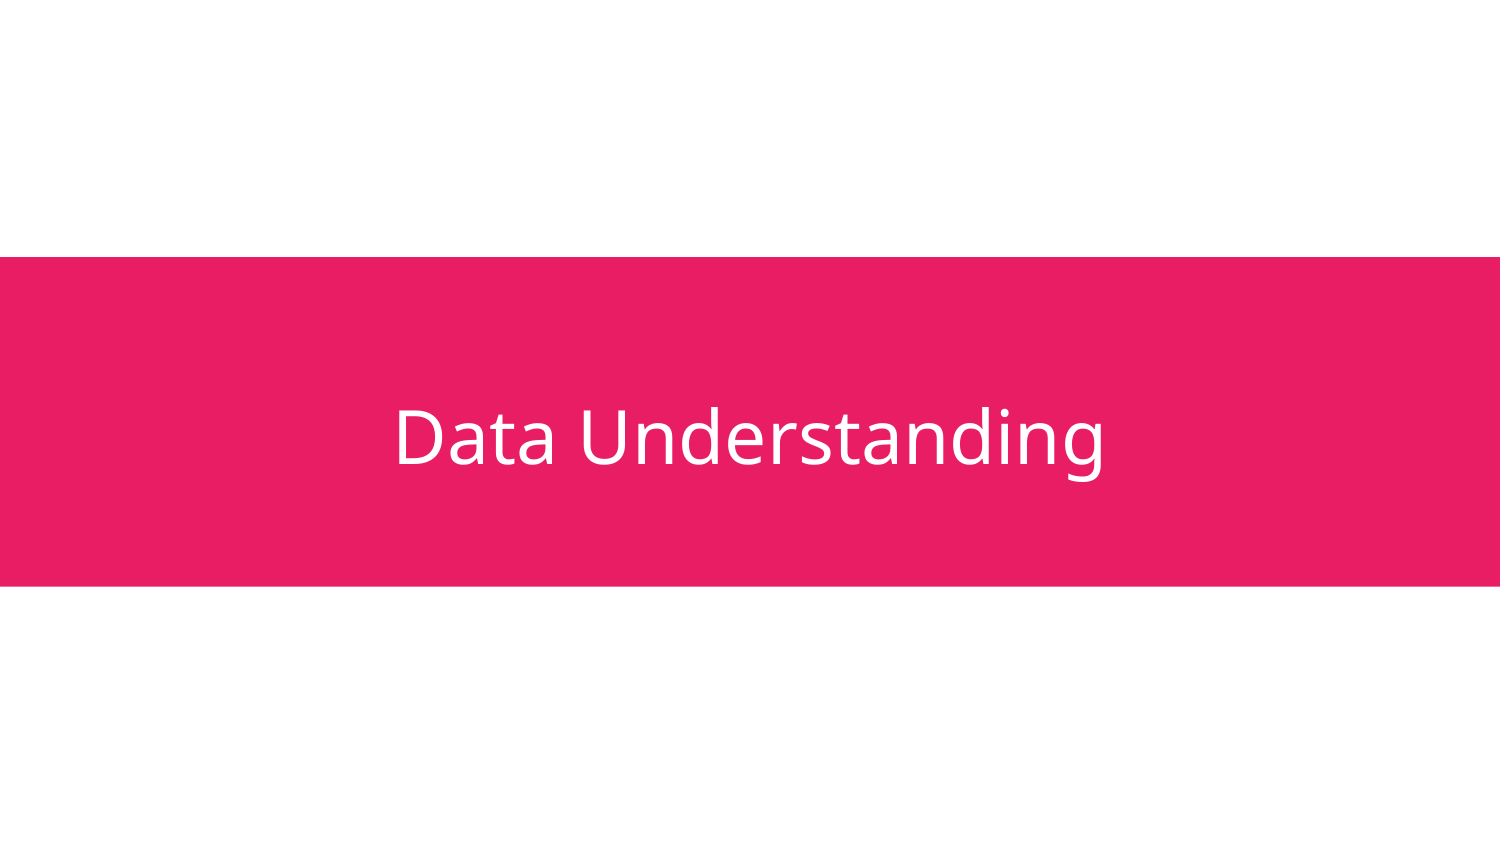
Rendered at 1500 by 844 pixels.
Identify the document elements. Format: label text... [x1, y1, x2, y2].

title Data Understanding [70, 309, 1430, 559]
